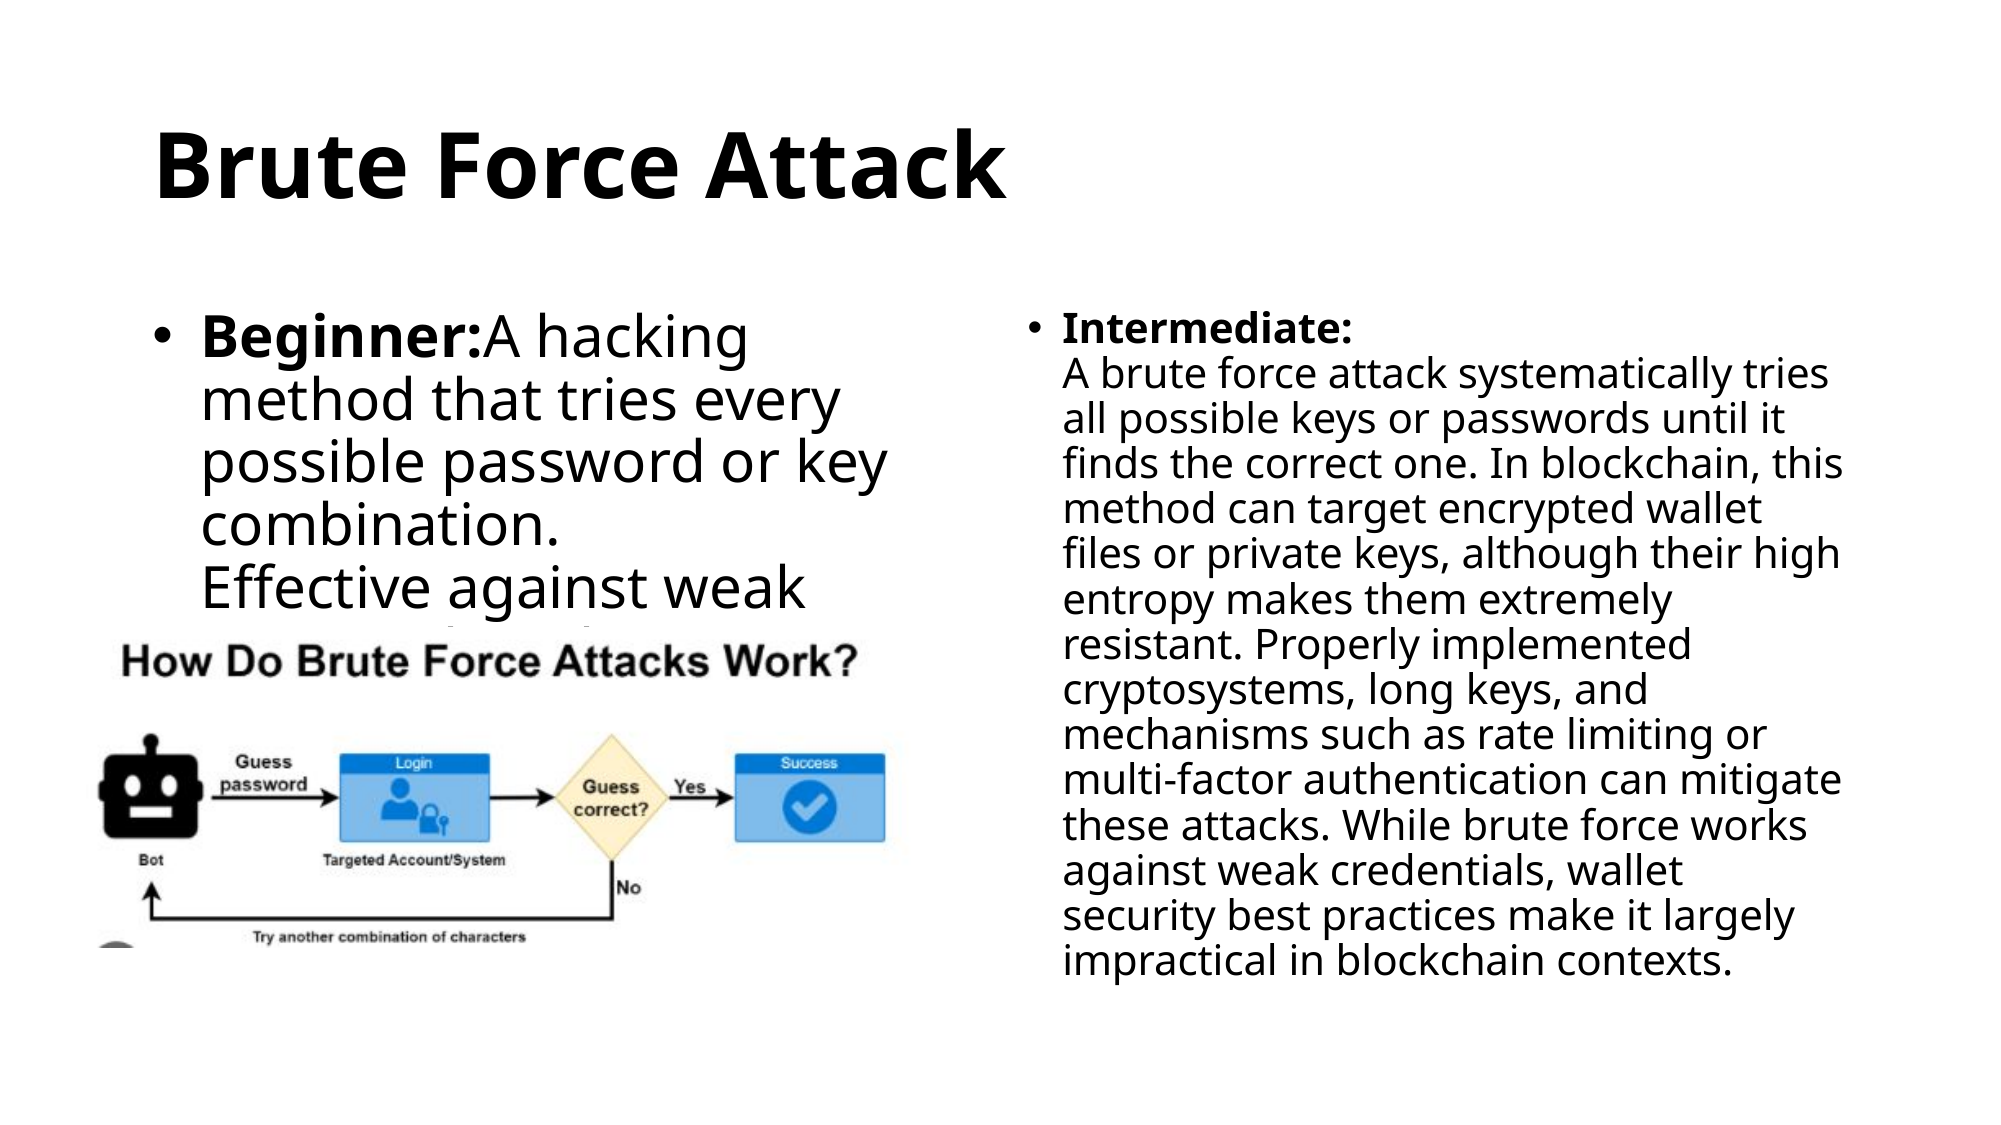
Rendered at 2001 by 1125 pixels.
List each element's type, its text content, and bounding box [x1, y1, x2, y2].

picture [71, 626, 915, 948]
title Brute Force Attack [137, 59, 1863, 278]
list Intermediate: A brute force attack systematically tries all possible keys or passwords until it finds the correct one. In blockchain, this method can target encrypted wallet files or private keys, although their high entropy makes them extremely resistant. Properly implemented cryptosystems, long keys, and mechanisms such as rate limiting or multi-factor authentication can mitigate these attacks. While brute force works against weak credentials, wallet security best practices make it largely impractical in blockchain contexts. [1012, 299, 1863, 1014]
list Beginner:A hacking method that tries every possible password or key combination. Effective against weak security, but slow against strong cryptography. Prevention includes using long, complex keys and rate-limiting attempts. [137, 299, 988, 1014]
